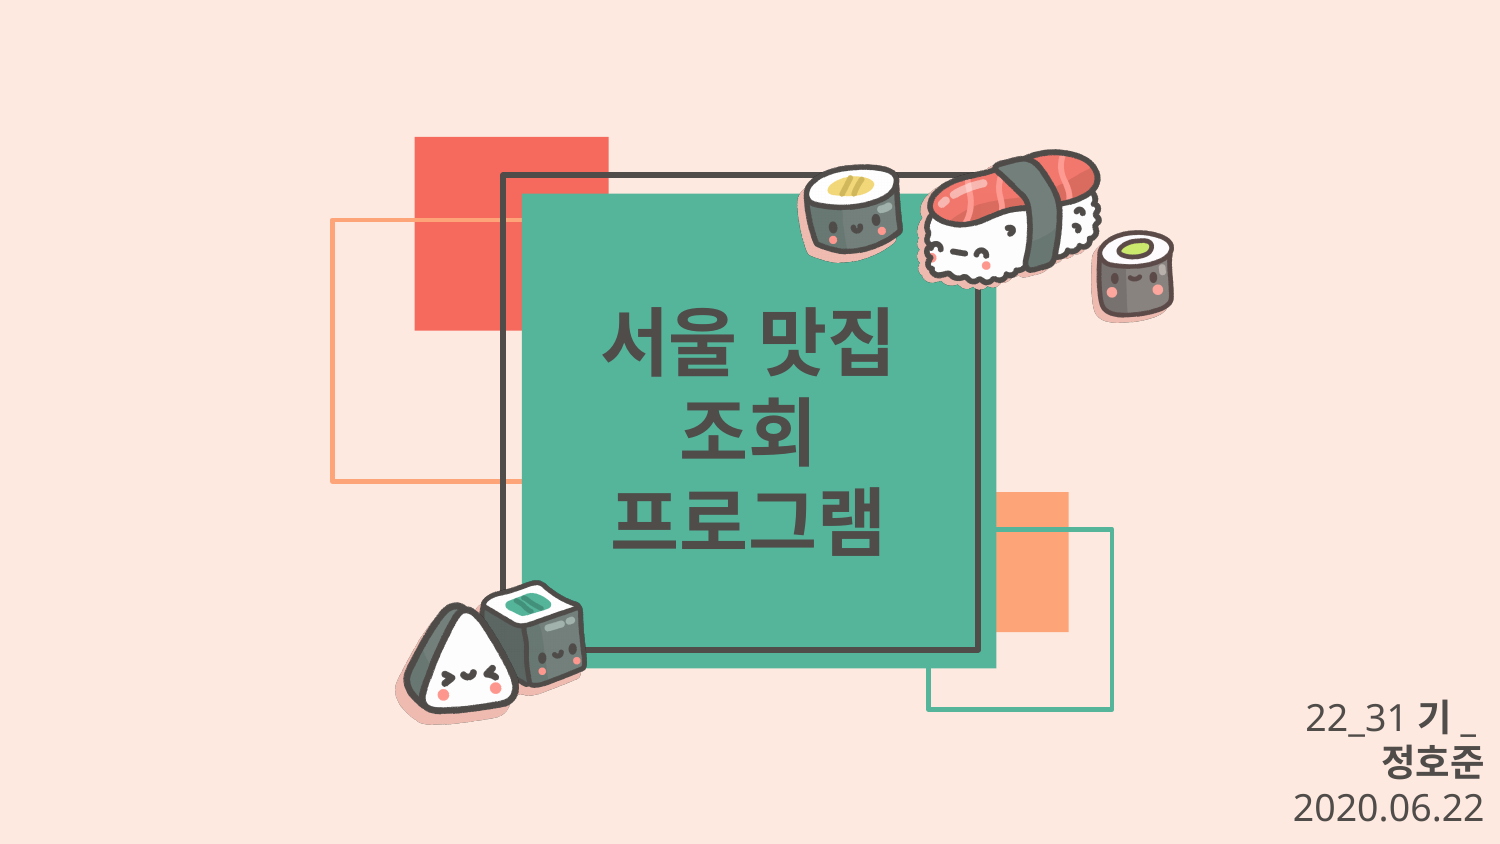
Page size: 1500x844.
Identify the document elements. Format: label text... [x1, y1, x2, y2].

text_box [414, 136, 609, 219]
picture [395, 580, 587, 725]
text_box [332, 219, 498, 482]
text_box [928, 529, 1112, 710]
picture [917, 149, 1174, 324]
text_box [1001, 492, 1069, 529]
subtitle 22_31기_정호준 2020.06.22 [1194, 726, 1500, 844]
picture [796, 163, 903, 263]
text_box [503, 174, 997, 669]
